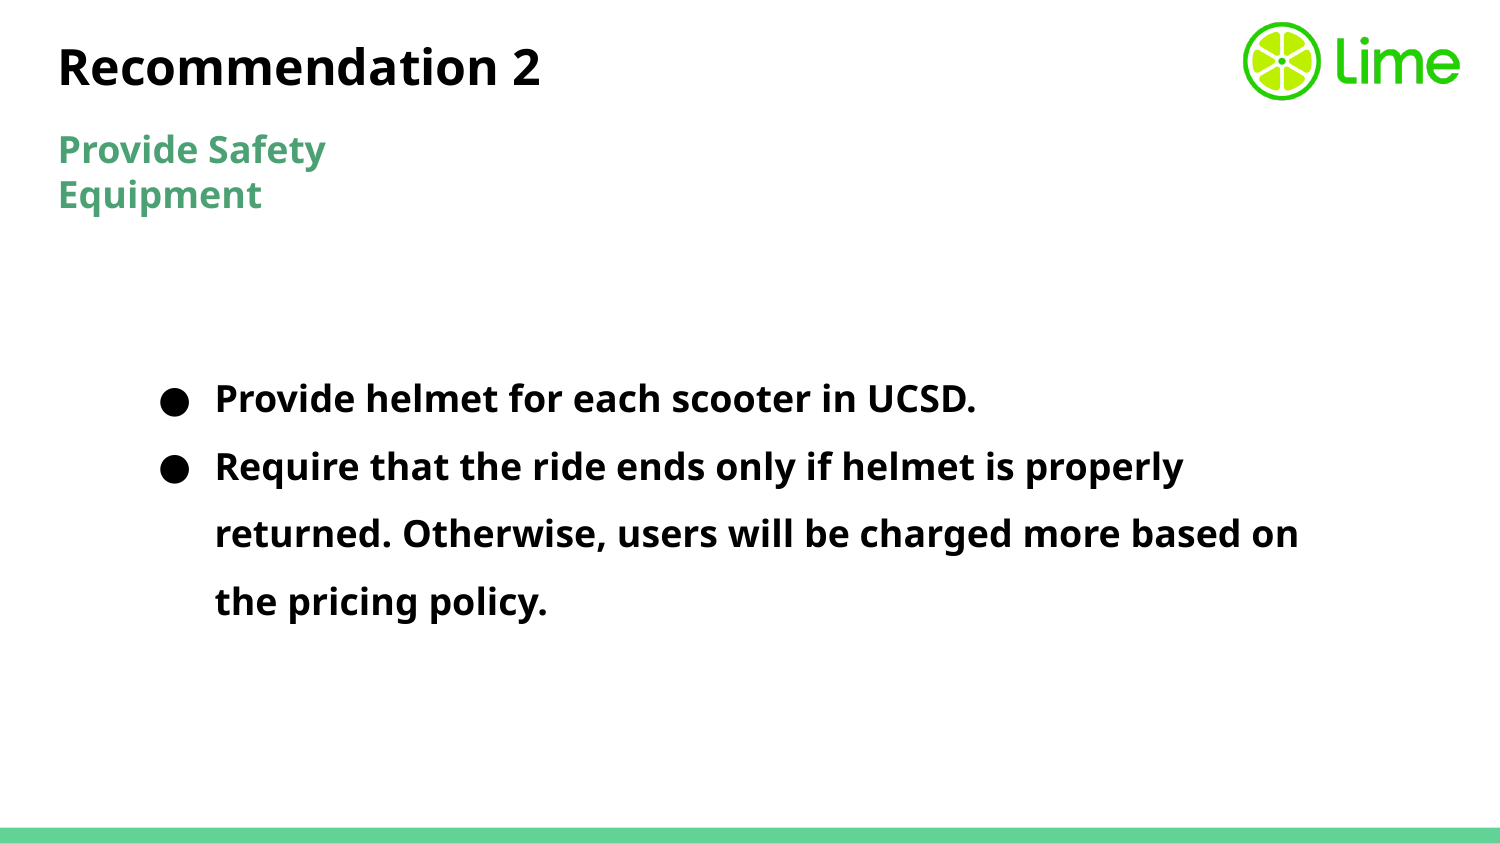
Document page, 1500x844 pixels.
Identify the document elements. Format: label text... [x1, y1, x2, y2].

text_box Provide helmet for each scooter in UCSD. Require that the ride ends only if helmet is properly returned. Otherwise, users will be charged more based on the pricing policy. [124, 337, 1376, 578]
text_box Provide Safety Equipment [42, 111, 521, 161]
picture [1240, 20, 1462, 103]
text_box Recommendation 2 [42, 20, 1144, 102]
